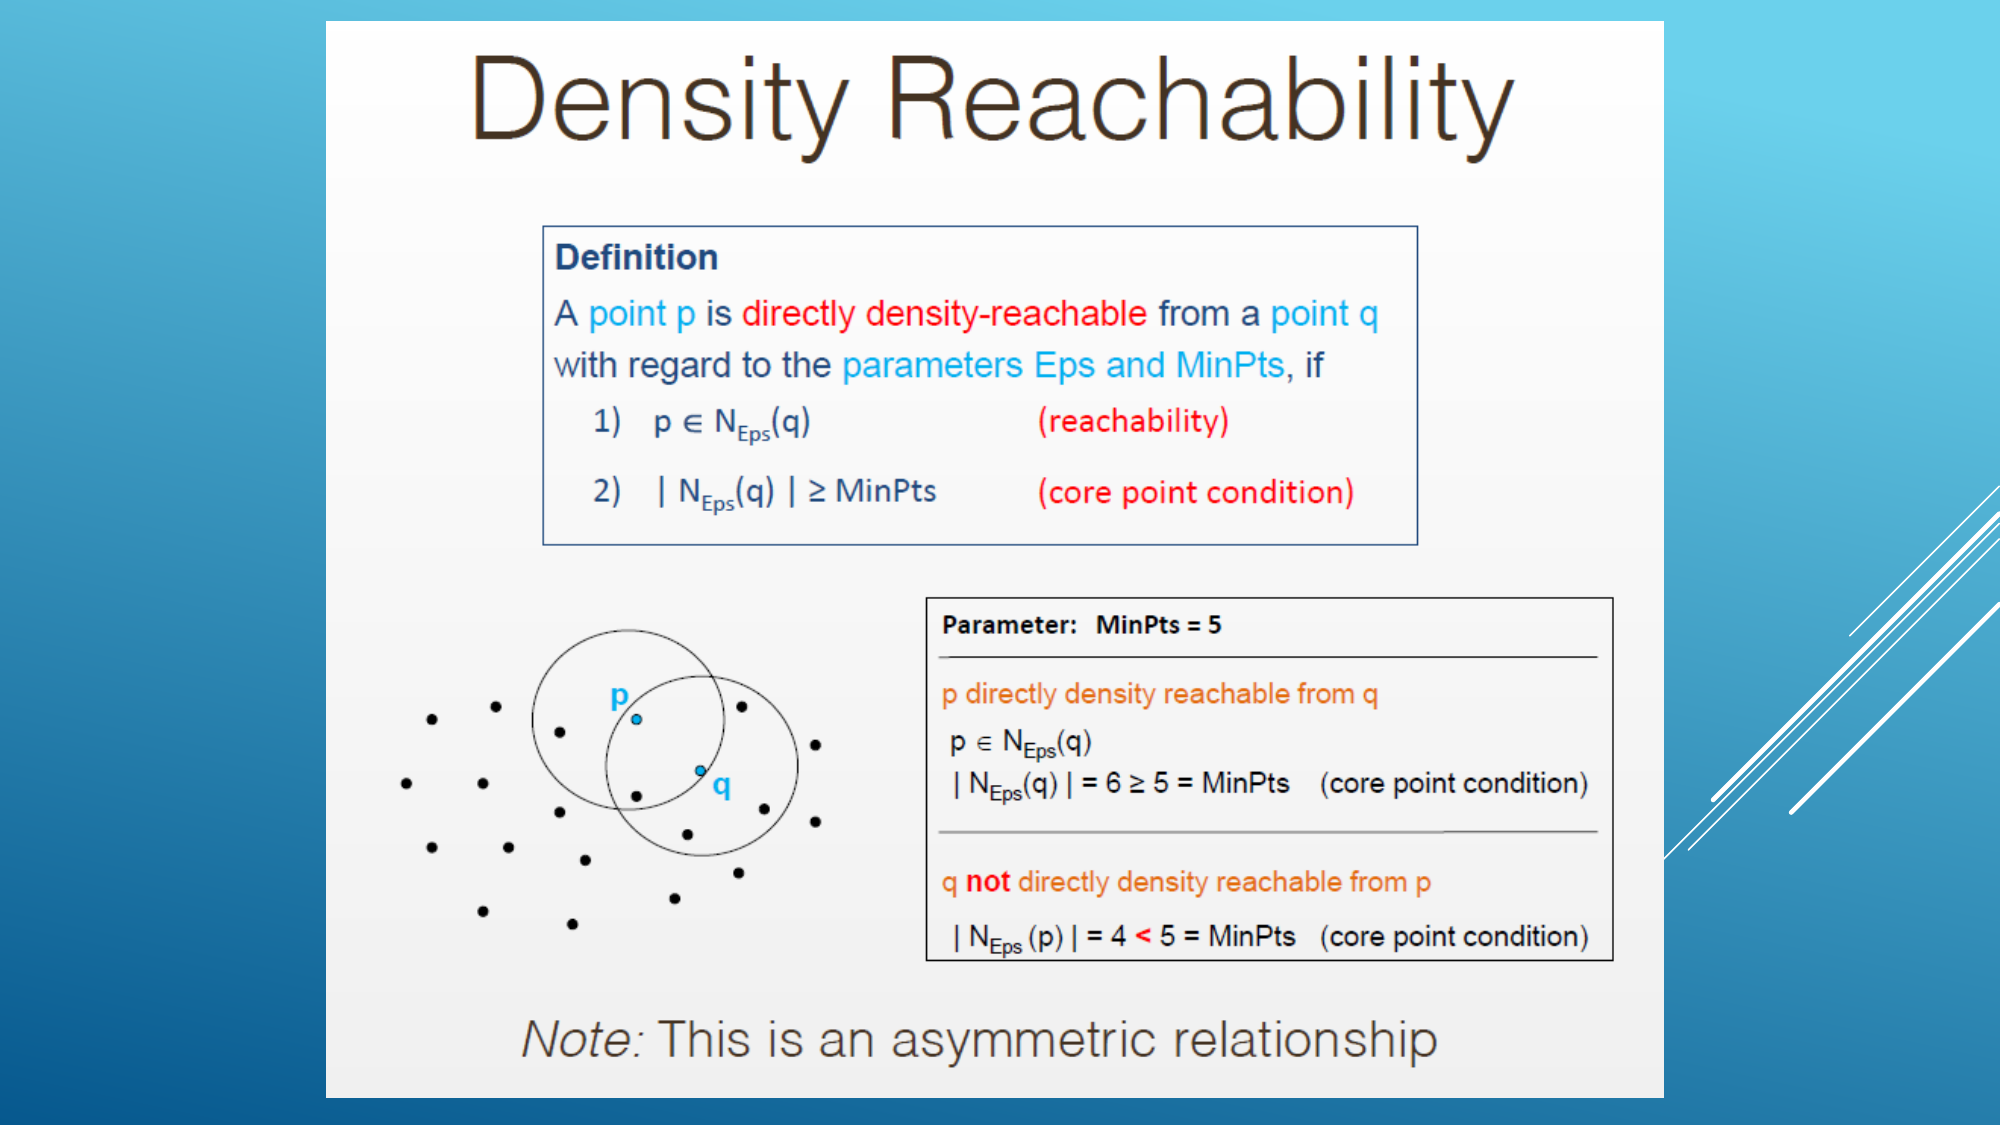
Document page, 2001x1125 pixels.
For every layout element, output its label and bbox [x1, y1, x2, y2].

picture [326, 21, 1665, 1098]
